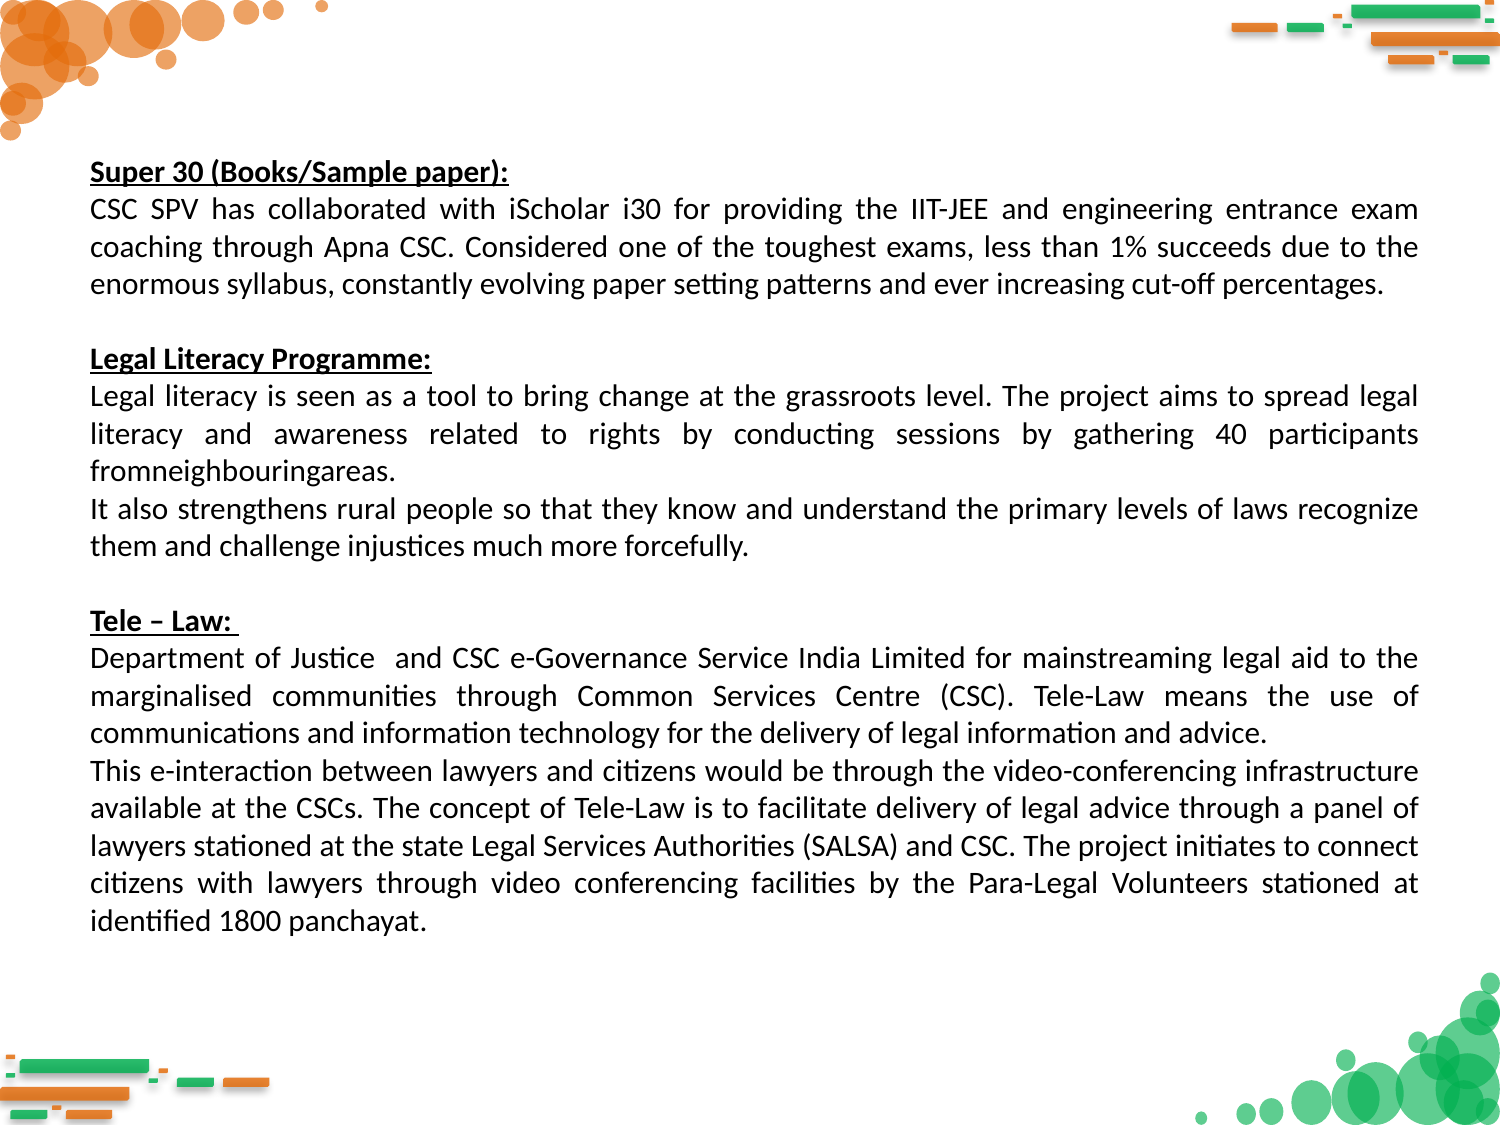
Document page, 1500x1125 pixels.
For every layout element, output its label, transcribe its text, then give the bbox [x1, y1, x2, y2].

text_box Super 30 (Books/Sample paper): CSC SPV has collaborated with iScholar i30 for providing the IIT-JEE and engineering entrance exam coaching through Apna CSC. Considered one of the toughest exams, less than 1% succeeds due to the enormous syllabus, constantly evolving paper setting patterns and ever increasing cut-off percentages. Legal Literacy Programme: Legal literacy is seen as a tool to bring change at the grassroots level. The project aims to spread legal literacy and awareness related to rights by conducting sessions by gathering 40 participants fromneighbouringareas. It also strengthens rural people so that they know and understand the primary levels of laws recognize them and challenge injustices much more forcefully. Tele – Law: Department of Justice and CSC e-Governance Service India Limited for mainstreaming legal aid to the marginalised communities through Common Services Centre (CSC). Tele-Law means the use of communications and information technology for the delivery of legal information and advice. This e-interaction between lawyers and citizens would be through the video-conferencing infrastructure available at the CSCs. The concept of Tele-Law is to facilitate delivery of legal advice through a panel of lawyers stationed at the state Legal Services Authorities (SALSA) and CSC. The project initiates to connect citizens with lawyers through video conferencing facilities by the Para-Legal Volunteers stationed at identified 1800 panchayat. [81, 109, 1430, 942]
